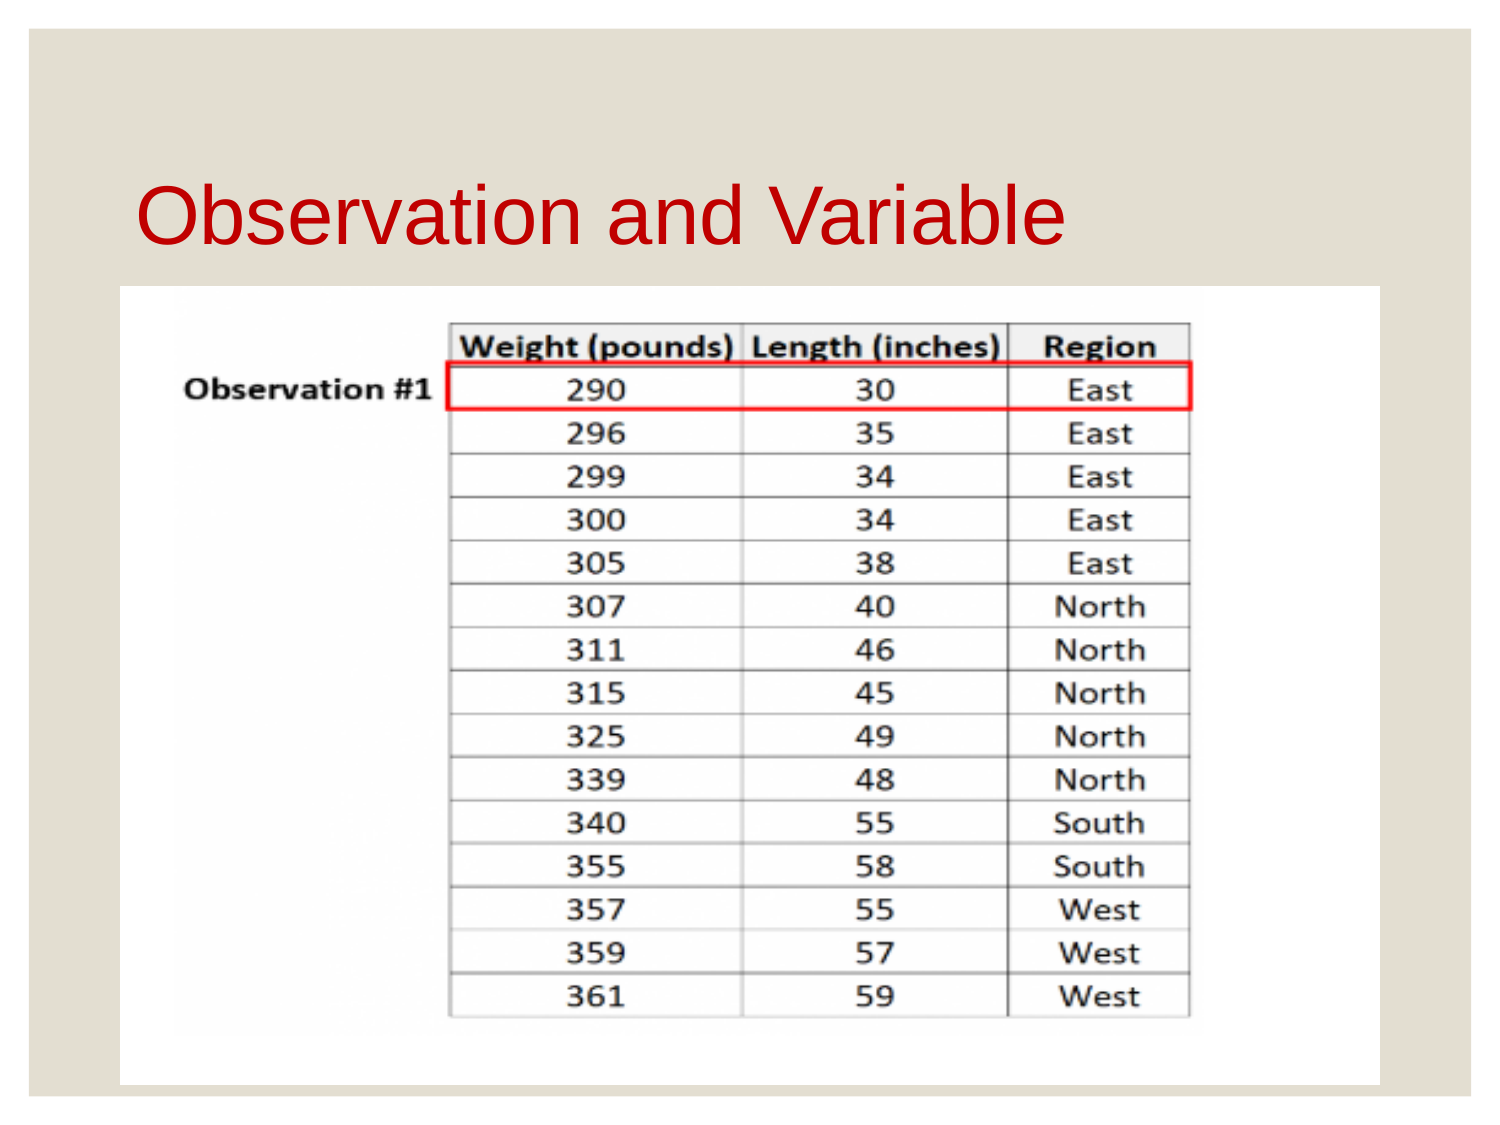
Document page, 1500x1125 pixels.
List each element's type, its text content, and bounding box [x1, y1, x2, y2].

title Observation and Variable [120, 105, 1380, 283]
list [119, 286, 1380, 1085]
